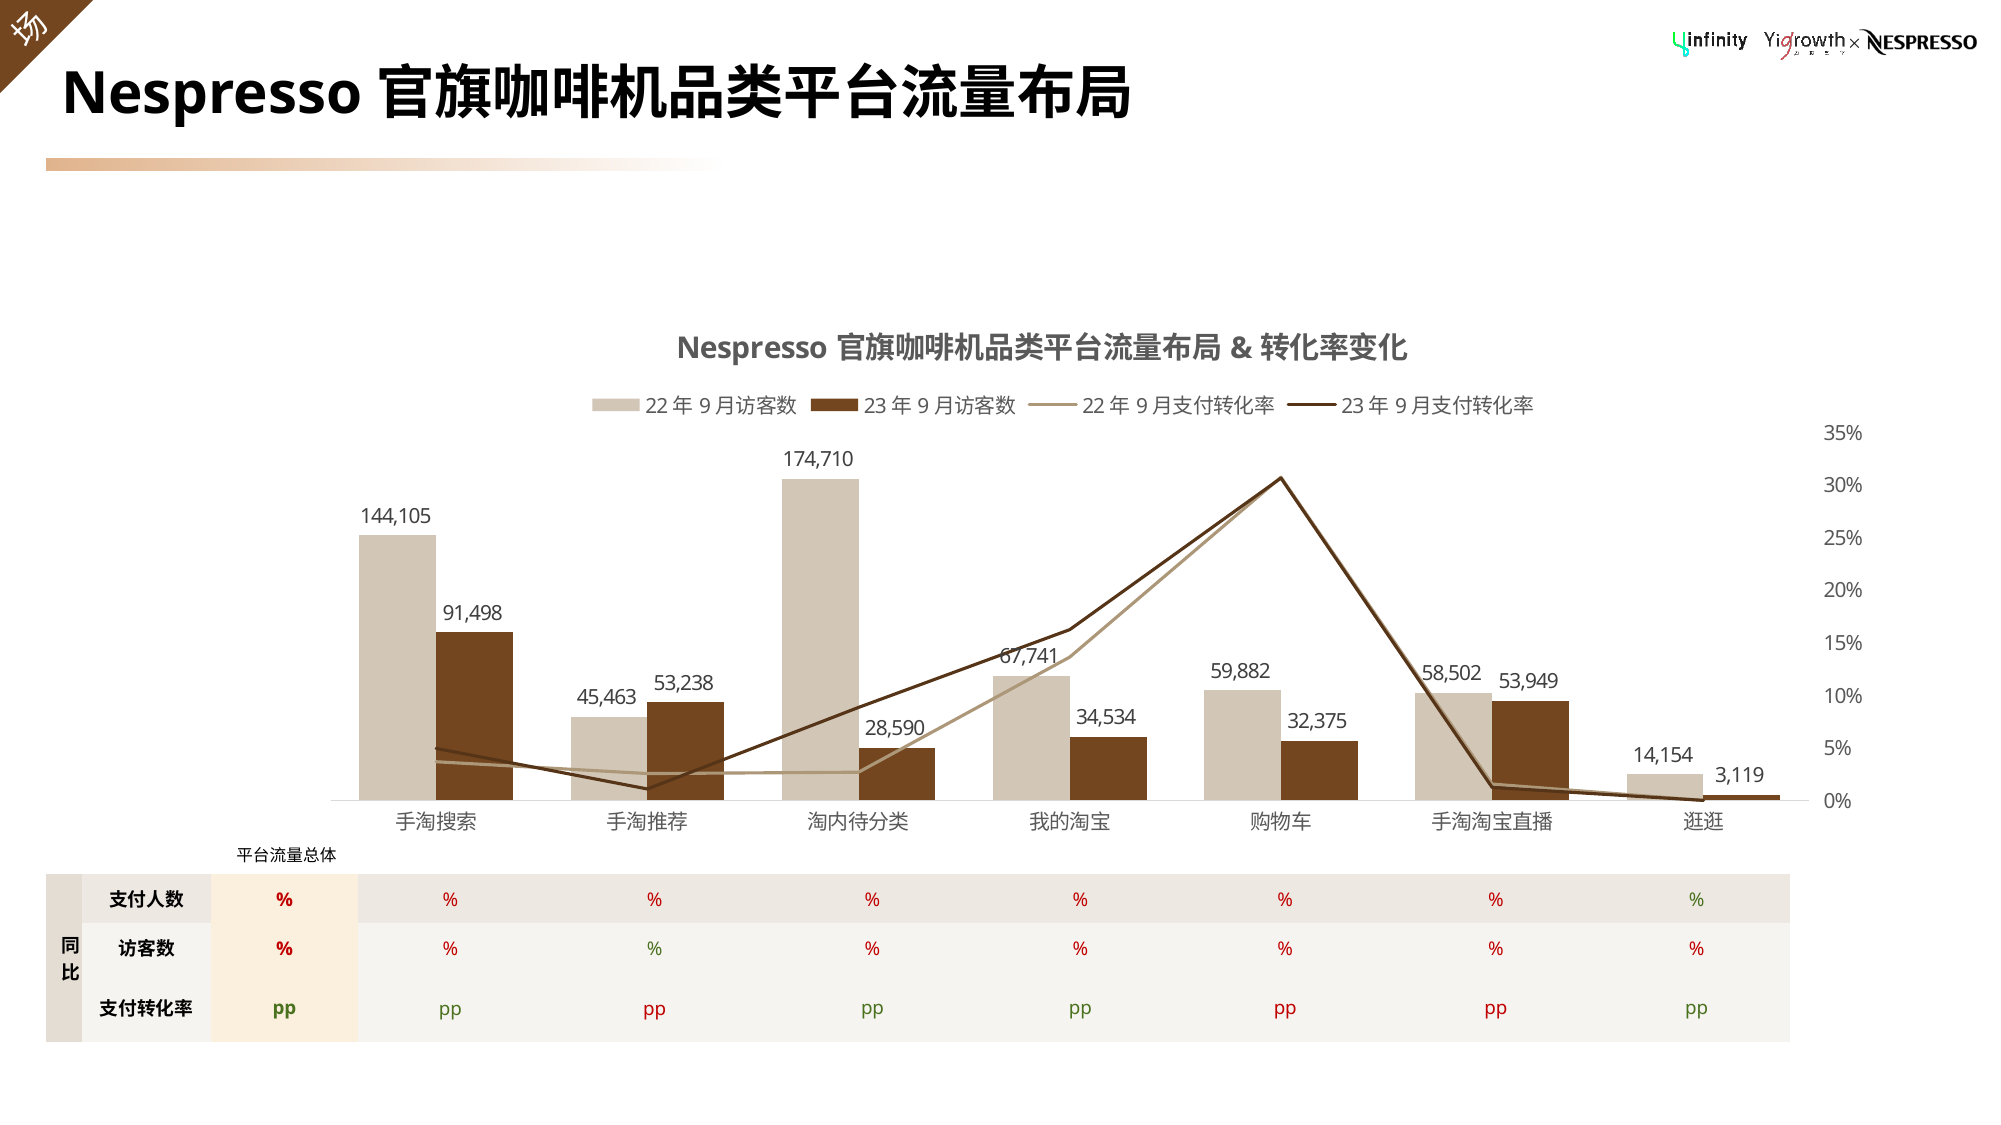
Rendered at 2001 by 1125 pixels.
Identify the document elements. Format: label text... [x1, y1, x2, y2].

table_cell % [1182, 923, 1388, 972]
table_cell 支付转化率 [82, 972, 211, 1042]
table_cell % [358, 923, 543, 972]
table_cell pp [358, 972, 543, 1042]
table_cell % [543, 923, 766, 972]
table_cell pp [1388, 972, 1603, 1042]
table_header % [766, 874, 978, 923]
table_header % [1603, 874, 1790, 923]
table_header 支付人数 [82, 874, 211, 923]
title Nespresso官旗咖啡机品类平台流量布局 [46, 36, 1594, 153]
table_cell % [766, 923, 978, 972]
table_cell % [1388, 923, 1603, 972]
table_cell pp [978, 972, 1182, 1042]
table_cell pp [543, 972, 766, 1042]
table_cell % [211, 923, 358, 972]
table_cell 访客数 [82, 923, 211, 972]
table_cell pp [1603, 972, 1790, 1042]
table_header % [978, 874, 1182, 923]
table_cell % [1603, 923, 1790, 972]
table_header % [211, 874, 358, 923]
table_cell pp [766, 972, 978, 1042]
table_header % [358, 874, 543, 923]
table_header 同比 [46, 874, 82, 1042]
table_header % [1182, 874, 1388, 923]
picture [1664, 24, 2000, 62]
table_cell pp [211, 972, 358, 1042]
text_box 平台流量总体 [215, 837, 358, 873]
table_header % [543, 874, 766, 923]
table_header % [1388, 874, 1603, 923]
table_cell pp [1182, 972, 1388, 1042]
table_cell % [978, 923, 1182, 972]
chart [236, 295, 1890, 857]
